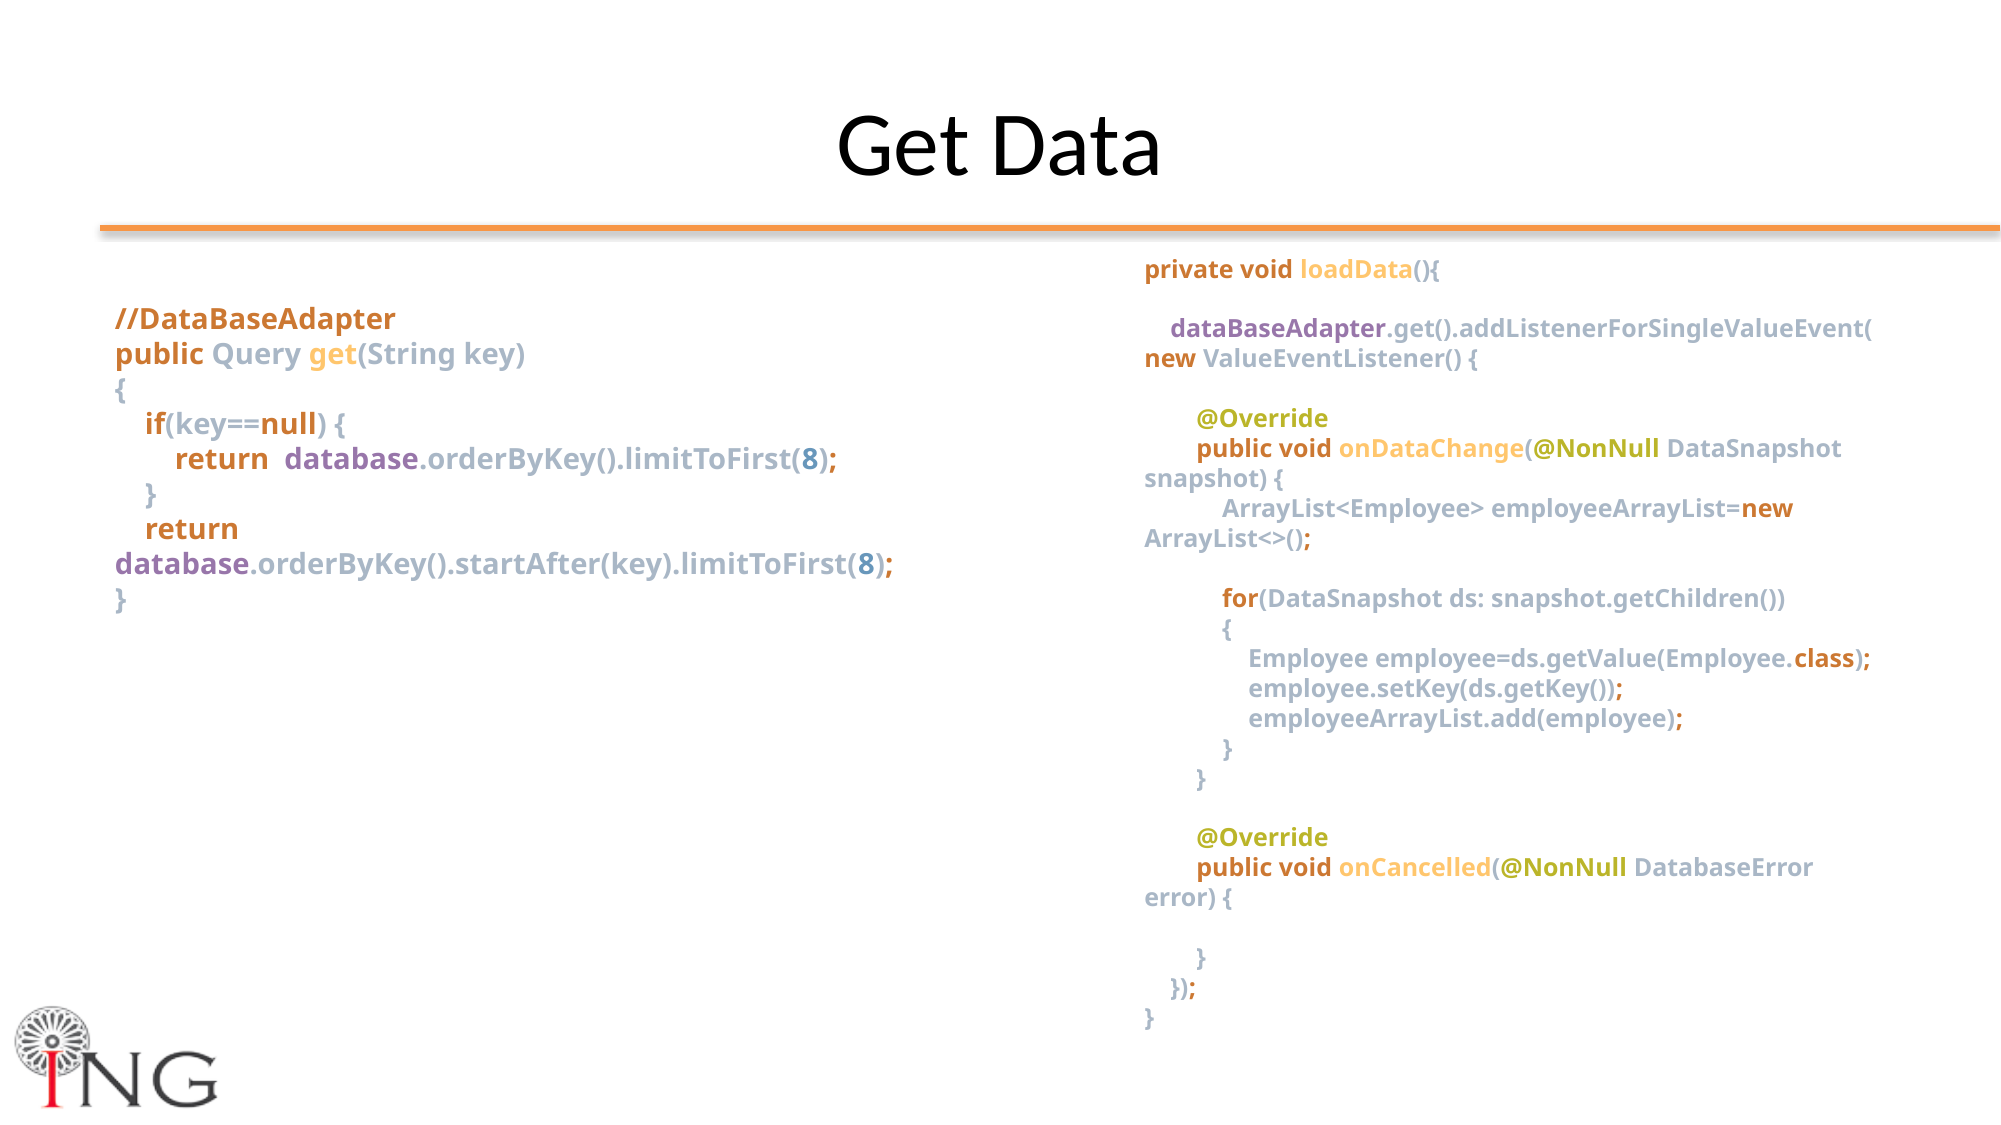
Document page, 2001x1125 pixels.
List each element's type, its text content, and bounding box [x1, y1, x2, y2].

title Get Data [99, 45, 1900, 233]
picture [0, 987, 244, 1125]
text_box private void loadData(){ dataBaseAdapter.get().addListenerForSingleValueEvent( new ValueEventListener() { @Override public void onDataChange(@NonNull DataSnapshot snapshot) { ArrayList<Employee> employeeArrayList=new ArrayList<>(); for(DataSnapshot ds: snapshot.getChildren()) { Employee employee=ds.getValue(Employee.class); employee.setKey(ds.getKey()); employeeArrayList.add(employee); } } @Override public void onCancelled(@NonNull DatabaseError error) { } }); } [1129, 245, 1900, 1039]
text_box //DataBaseAdapter public Query get(String key) { if(key==null) { return database.orderByKey().limitToFirst(8); } return database.orderByKey().startAfter(key).limitToFirst(8); } [99, 293, 1000, 623]
